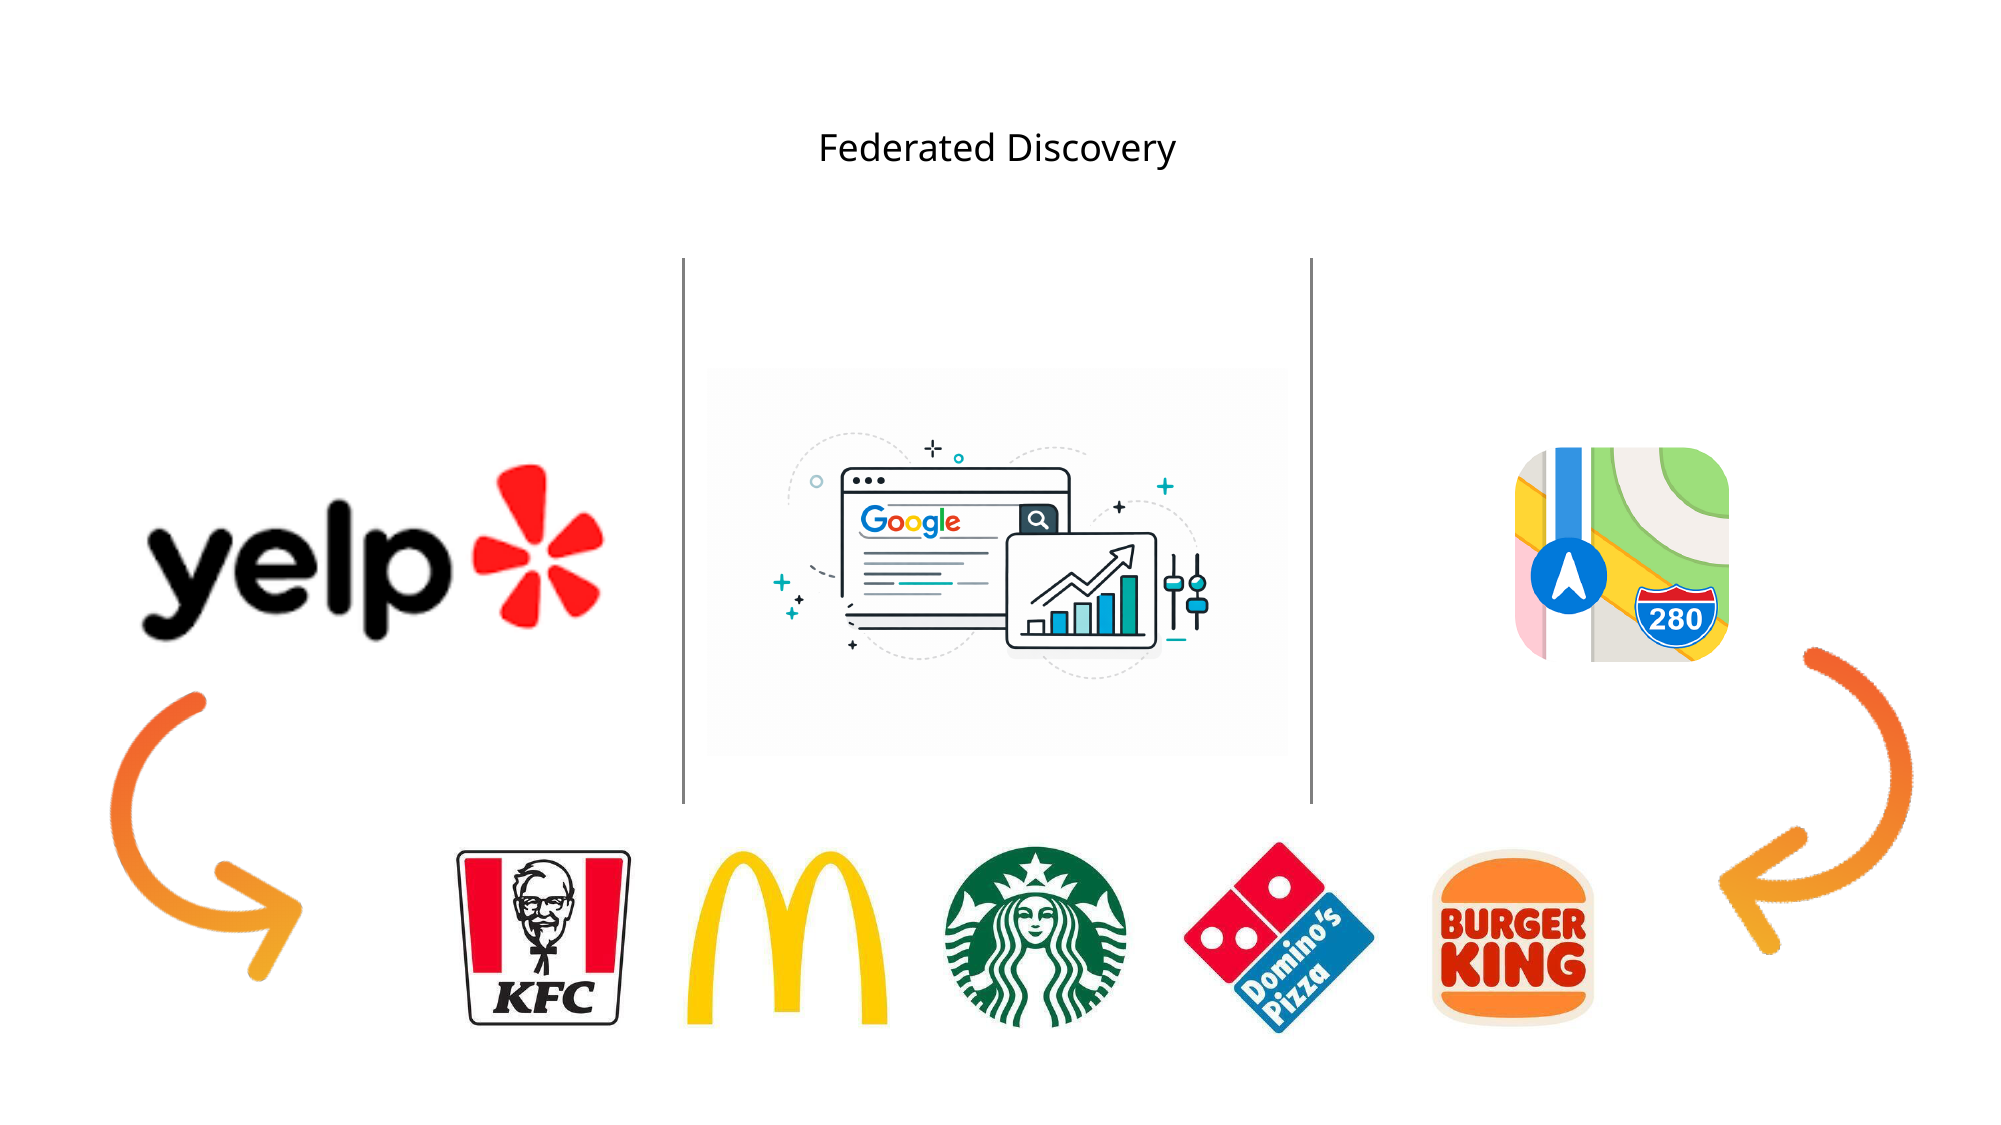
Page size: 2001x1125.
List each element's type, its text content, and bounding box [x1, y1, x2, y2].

text_box Federated Discovery [803, 116, 1192, 177]
picture [706, 367, 1288, 757]
picture [0, 272, 2000, 1072]
